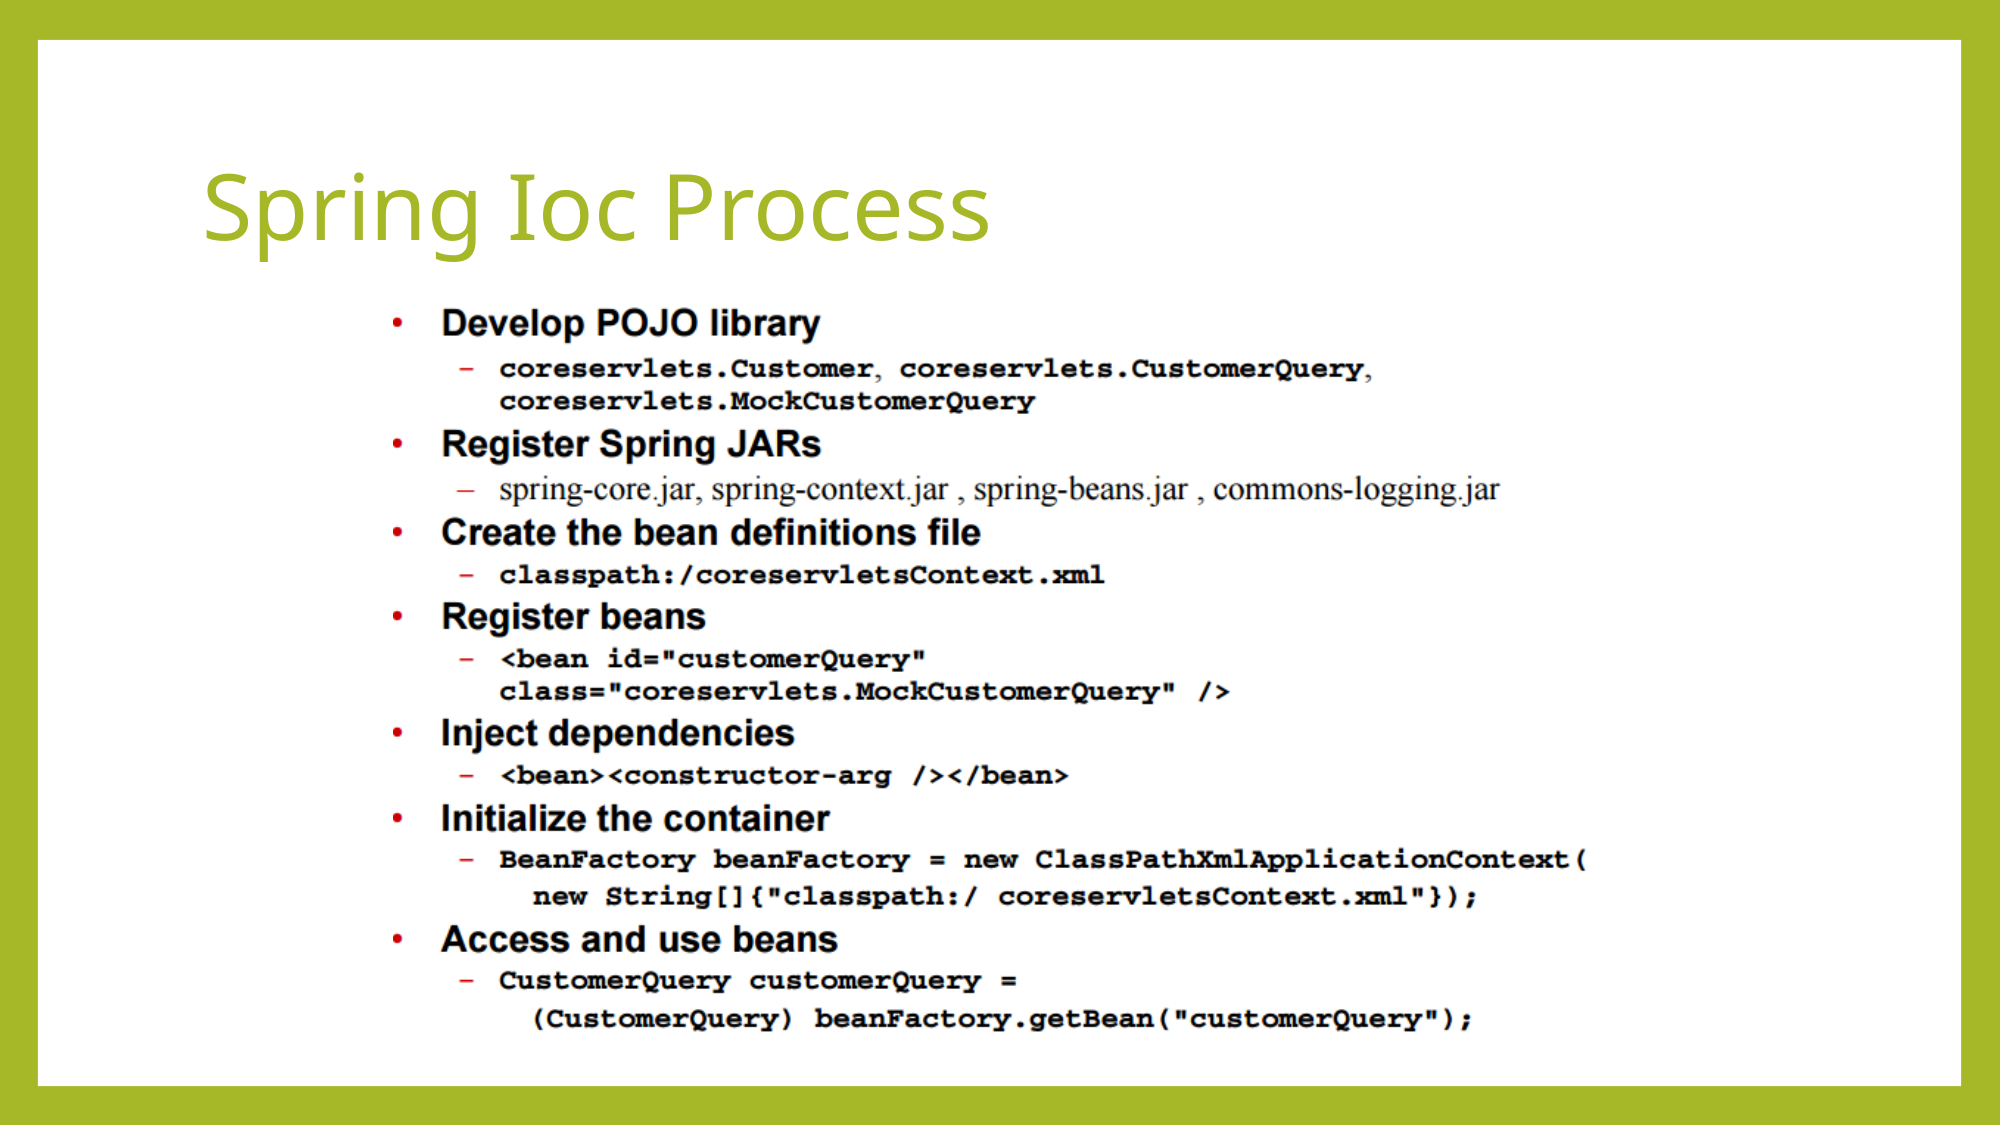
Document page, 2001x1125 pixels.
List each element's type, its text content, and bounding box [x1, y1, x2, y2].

title Spring Ioc Process [187, 99, 1808, 323]
picture [392, 296, 1598, 1039]
